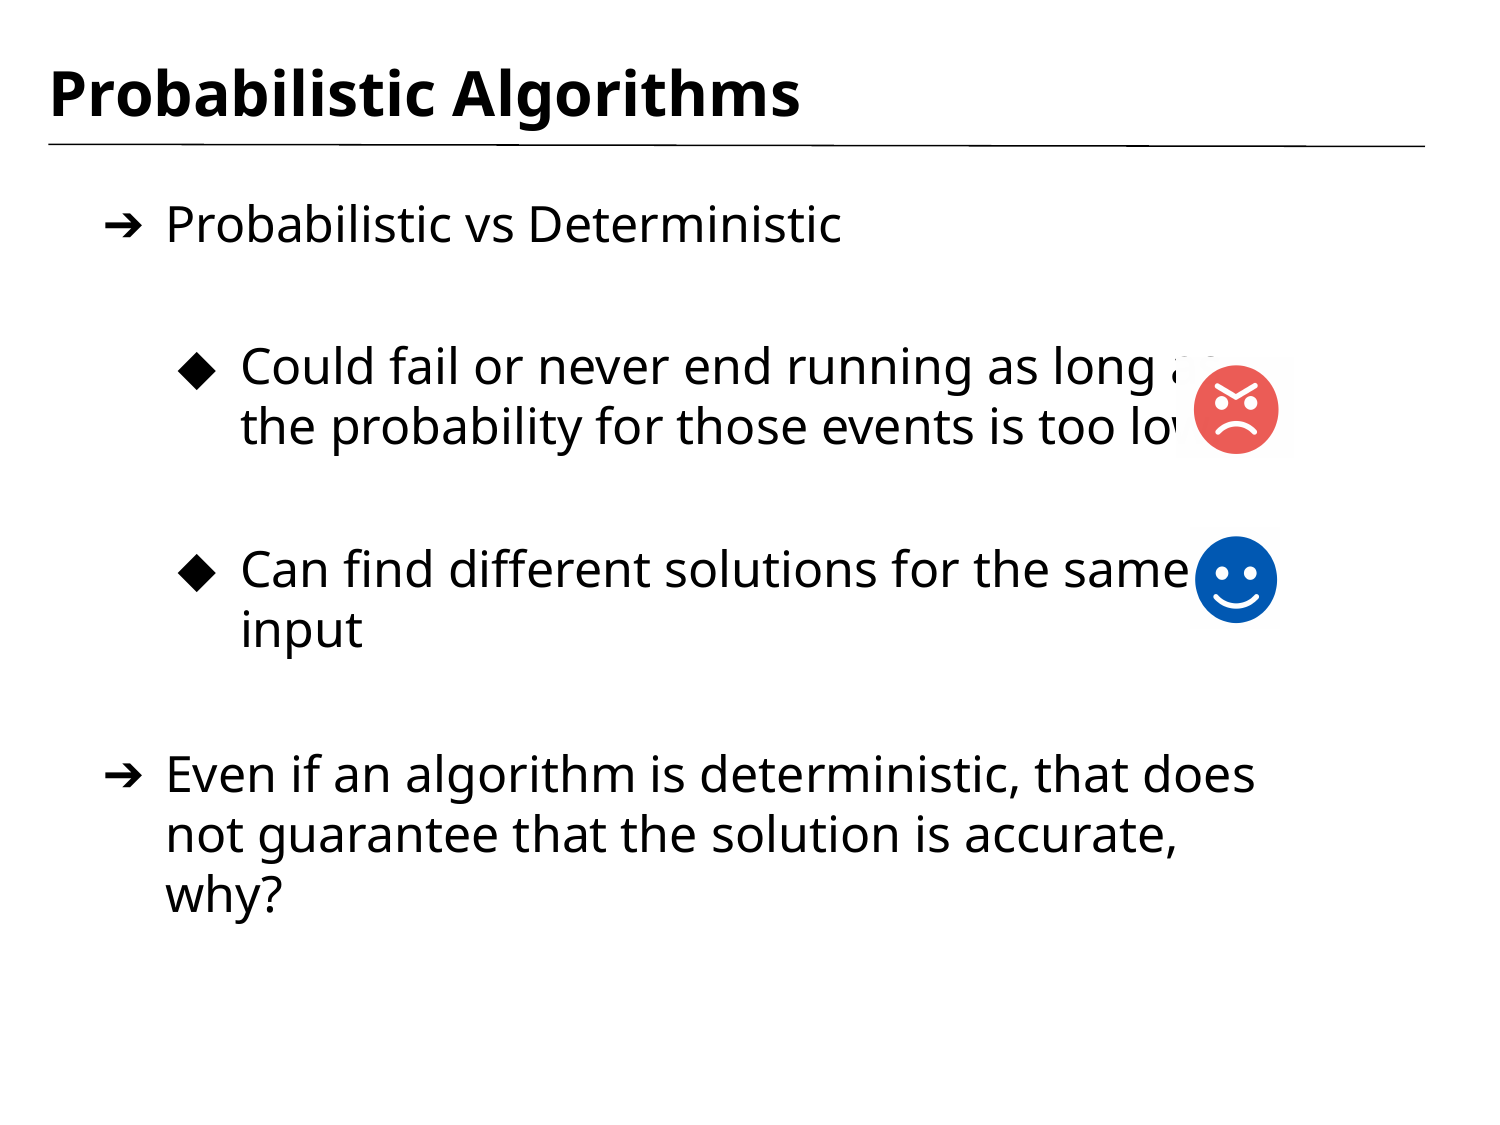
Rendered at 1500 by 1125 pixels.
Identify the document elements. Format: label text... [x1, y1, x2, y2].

picture [1190, 527, 1281, 629]
picture [1175, 356, 1295, 458]
list Probabilistic vs Deterministic Could fail or never end running as long as the probability for those events is too low. Can find different solutions for the same input Even if an algorithm is deterministic, that does not guarantee that the solution is accurate, why? [75, 177, 1324, 1026]
title Probabilistic Algorithms [33, 32, 1384, 145]
